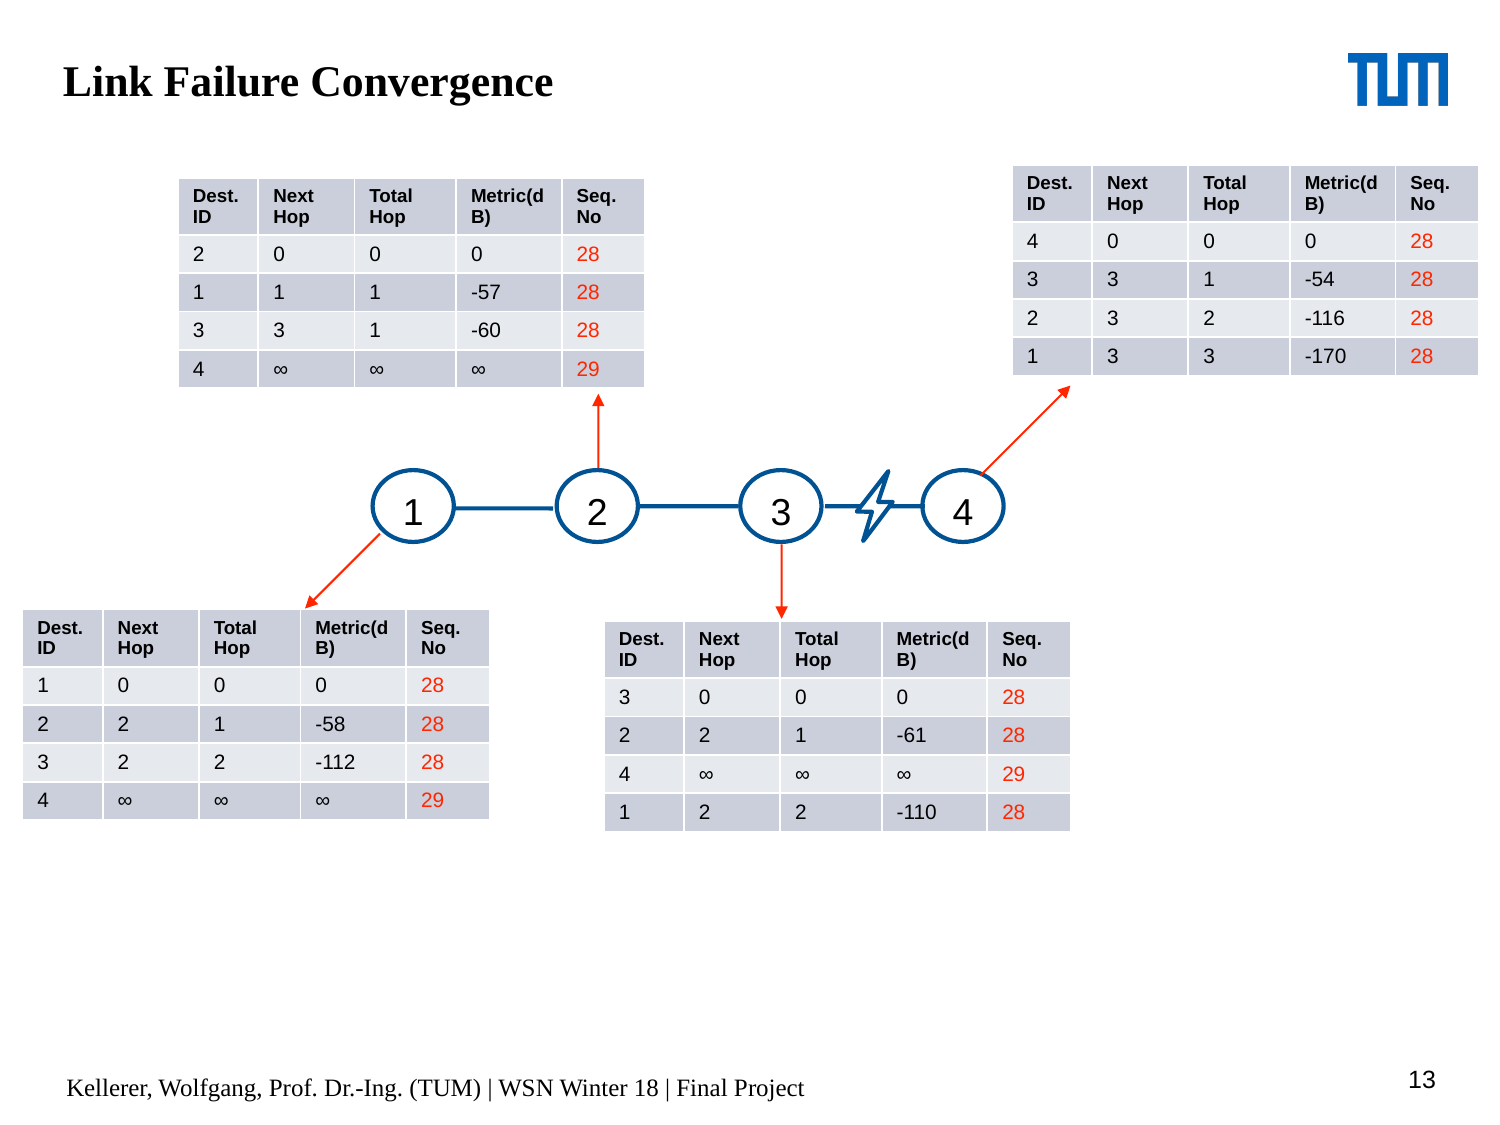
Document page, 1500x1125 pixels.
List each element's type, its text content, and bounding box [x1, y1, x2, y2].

table_cell 29 [407, 783, 489, 819]
table_cell 28 [407, 668, 489, 704]
table_cell 0 [301, 668, 405, 704]
table_cell 1 [355, 274, 455, 311]
table_cell 3 [179, 312, 257, 349]
table_cell 0 [104, 668, 198, 704]
table_cell -110 [883, 794, 986, 831]
table_cell 28 [563, 274, 644, 311]
table_cell 2 [685, 717, 779, 754]
table_cell -61 [883, 717, 986, 754]
text_box [305, 545, 368, 609]
table_cell 28 [563, 312, 644, 349]
table_cell 0 [259, 236, 354, 272]
table_cell 3 [1093, 262, 1187, 298]
table_header Seq. No [407, 610, 489, 666]
table_header Next Hop [685, 622, 779, 677]
table_cell 28 [407, 744, 489, 781]
table_cell ∞ [259, 351, 354, 387]
table_cell 1 [179, 274, 257, 311]
table_cell 28 [988, 717, 1070, 754]
table_cell 0 [1093, 223, 1187, 260]
table_header Metric(dB) [301, 610, 405, 666]
table_cell 4 [23, 783, 102, 819]
table_cell 28 [407, 706, 489, 742]
table_cell 28 [988, 679, 1070, 716]
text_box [372, 469, 1004, 543]
table_cell ∞ [200, 783, 300, 819]
table_cell ∞ [355, 351, 455, 387]
table_header Dest. ID [1013, 166, 1091, 221]
table_header Total Hop [781, 622, 881, 677]
table_header Total Hop [200, 610, 300, 666]
table_header Seq. No [1396, 166, 1478, 221]
table_cell 2 [104, 744, 198, 781]
table_cell 2 [1013, 300, 1091, 336]
table_cell -116 [1291, 300, 1395, 336]
table_cell 1 [23, 668, 102, 704]
table_cell -170 [1291, 338, 1395, 375]
table_cell 3 [1013, 262, 1091, 298]
table_cell ∞ [301, 783, 405, 819]
table_cell 1 [781, 717, 881, 754]
table_cell 2 [200, 744, 300, 781]
table_cell 28 [1396, 262, 1478, 298]
table_cell 1 [1189, 262, 1289, 298]
text_box 1 [1399, 1056, 1444, 1100]
table_cell 3 [1189, 338, 1289, 375]
table_cell 4 [1013, 223, 1091, 260]
table_header Dest. ID [179, 179, 257, 234]
table_cell 29 [563, 351, 644, 387]
table_cell 2 [23, 706, 102, 742]
table_cell 0 [457, 236, 561, 272]
table_cell 1 [259, 274, 354, 311]
table_cell 2 [1189, 300, 1289, 336]
table_header Metric(dB) [457, 179, 561, 234]
table_cell 3 [605, 679, 683, 716]
table_cell 3 [1093, 300, 1187, 336]
table_cell 1 [200, 706, 300, 742]
table_cell 28 [1396, 223, 1478, 260]
table_cell -112 [301, 744, 405, 781]
table_cell ∞ [457, 351, 561, 387]
table_header Seq. No [988, 622, 1070, 677]
table_header Dest. ID [23, 610, 102, 666]
table_header Total Hop [355, 179, 455, 234]
table_cell 4 [179, 351, 257, 387]
table_cell 1 [605, 794, 683, 831]
table_cell ∞ [781, 756, 881, 792]
table_cell 28 [1396, 338, 1478, 375]
table_cell 0 [685, 679, 779, 716]
table_cell 4 [605, 756, 683, 792]
table_cell ∞ [104, 783, 198, 819]
table_cell 2 [781, 794, 881, 831]
table_cell 1 [1013, 338, 1091, 375]
table_cell 3 [23, 744, 102, 781]
table_header Total Hop [1189, 166, 1289, 221]
table_cell -58 [301, 706, 405, 742]
table_cell 0 [883, 679, 986, 716]
text_box [775, 551, 788, 619]
table_cell ∞ [883, 756, 986, 792]
table_cell 28 [563, 236, 644, 272]
table_cell 29 [988, 756, 1070, 792]
table_header Next Hop [1093, 166, 1187, 221]
table_cell -60 [457, 312, 561, 349]
table_header Next Hop [104, 610, 198, 666]
table_cell 28 [988, 794, 1070, 831]
table_cell 0 [1291, 223, 1395, 260]
picture [1348, 53, 1448, 106]
table_cell 3 [259, 312, 354, 349]
table_cell ∞ [685, 756, 779, 792]
table_header Dest. ID [605, 622, 683, 677]
table_cell -57 [457, 274, 561, 311]
table_cell 2 [104, 706, 198, 742]
table_cell 2 [179, 236, 257, 272]
text_box [592, 393, 605, 468]
table_header Metric(dB) [883, 622, 986, 677]
table_cell 3 [1093, 338, 1187, 375]
table_header Seq. No [563, 179, 644, 234]
table_cell 0 [355, 236, 455, 272]
text_box Link Failure Convergence [48, 44, 1275, 108]
table_cell 1 [355, 312, 455, 349]
table_header Next Hop [259, 179, 354, 234]
table_cell 2 [605, 717, 683, 754]
table_cell 0 [1189, 223, 1289, 260]
table_cell -54 [1291, 262, 1395, 298]
text_box [987, 385, 1071, 468]
table_cell 28 [1396, 300, 1478, 336]
table_cell 2 [685, 794, 779, 831]
table_header Metric(dB) [1291, 166, 1395, 221]
table_cell 0 [781, 679, 881, 716]
table_cell 0 [200, 668, 300, 704]
